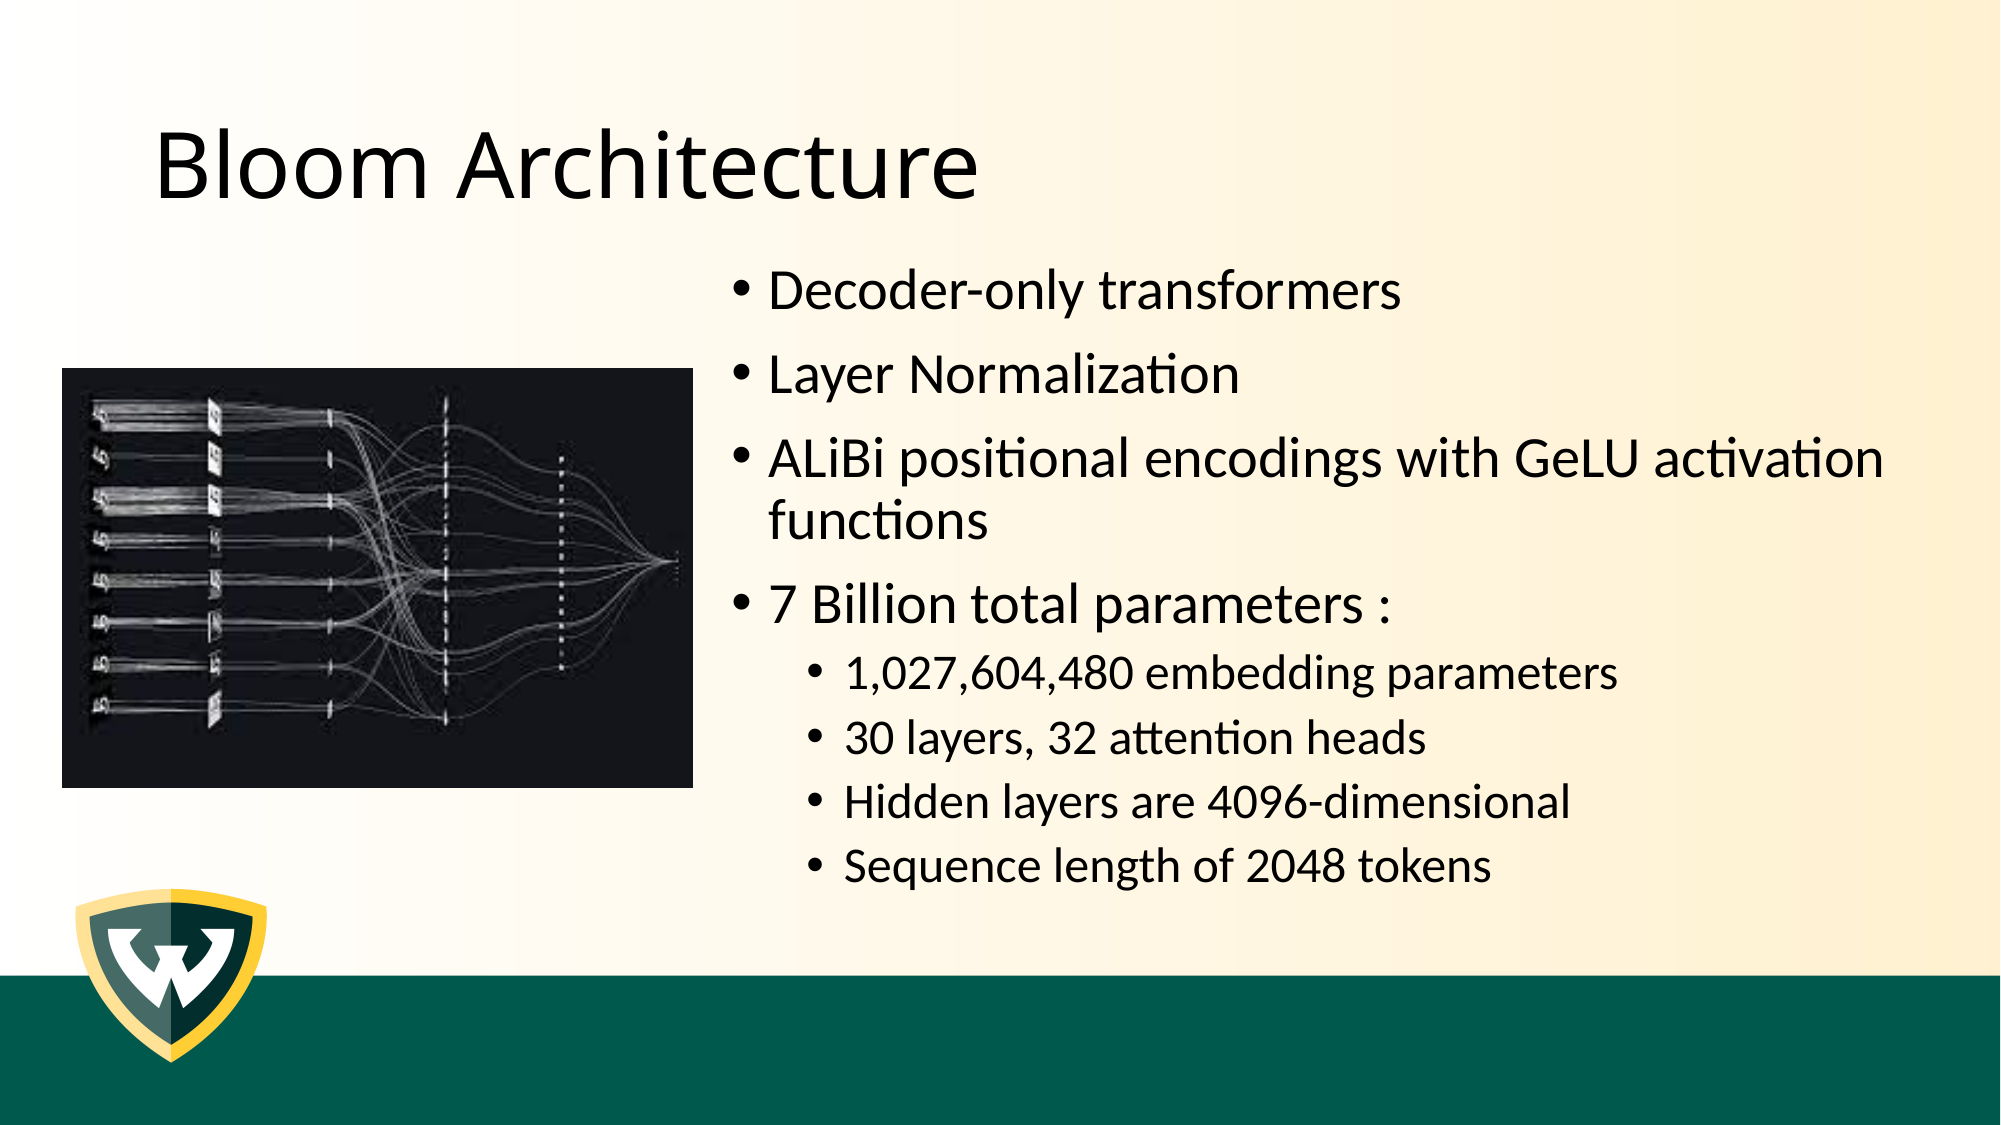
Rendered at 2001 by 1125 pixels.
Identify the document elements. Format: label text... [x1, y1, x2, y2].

title Bloom Architecture [137, 59, 1863, 278]
picture [0, 0, 2001, 1125]
list Decoder-only transformers Layer Normalization ALiBi positional encodings with GeLU activation functions 7 Billion total parameters : 1,027,604,480 embedding parameters 30 layers, 32 attention heads Hidden layers are 4096-dimensional Sequence length of 2048 tokens [716, 252, 2000, 966]
